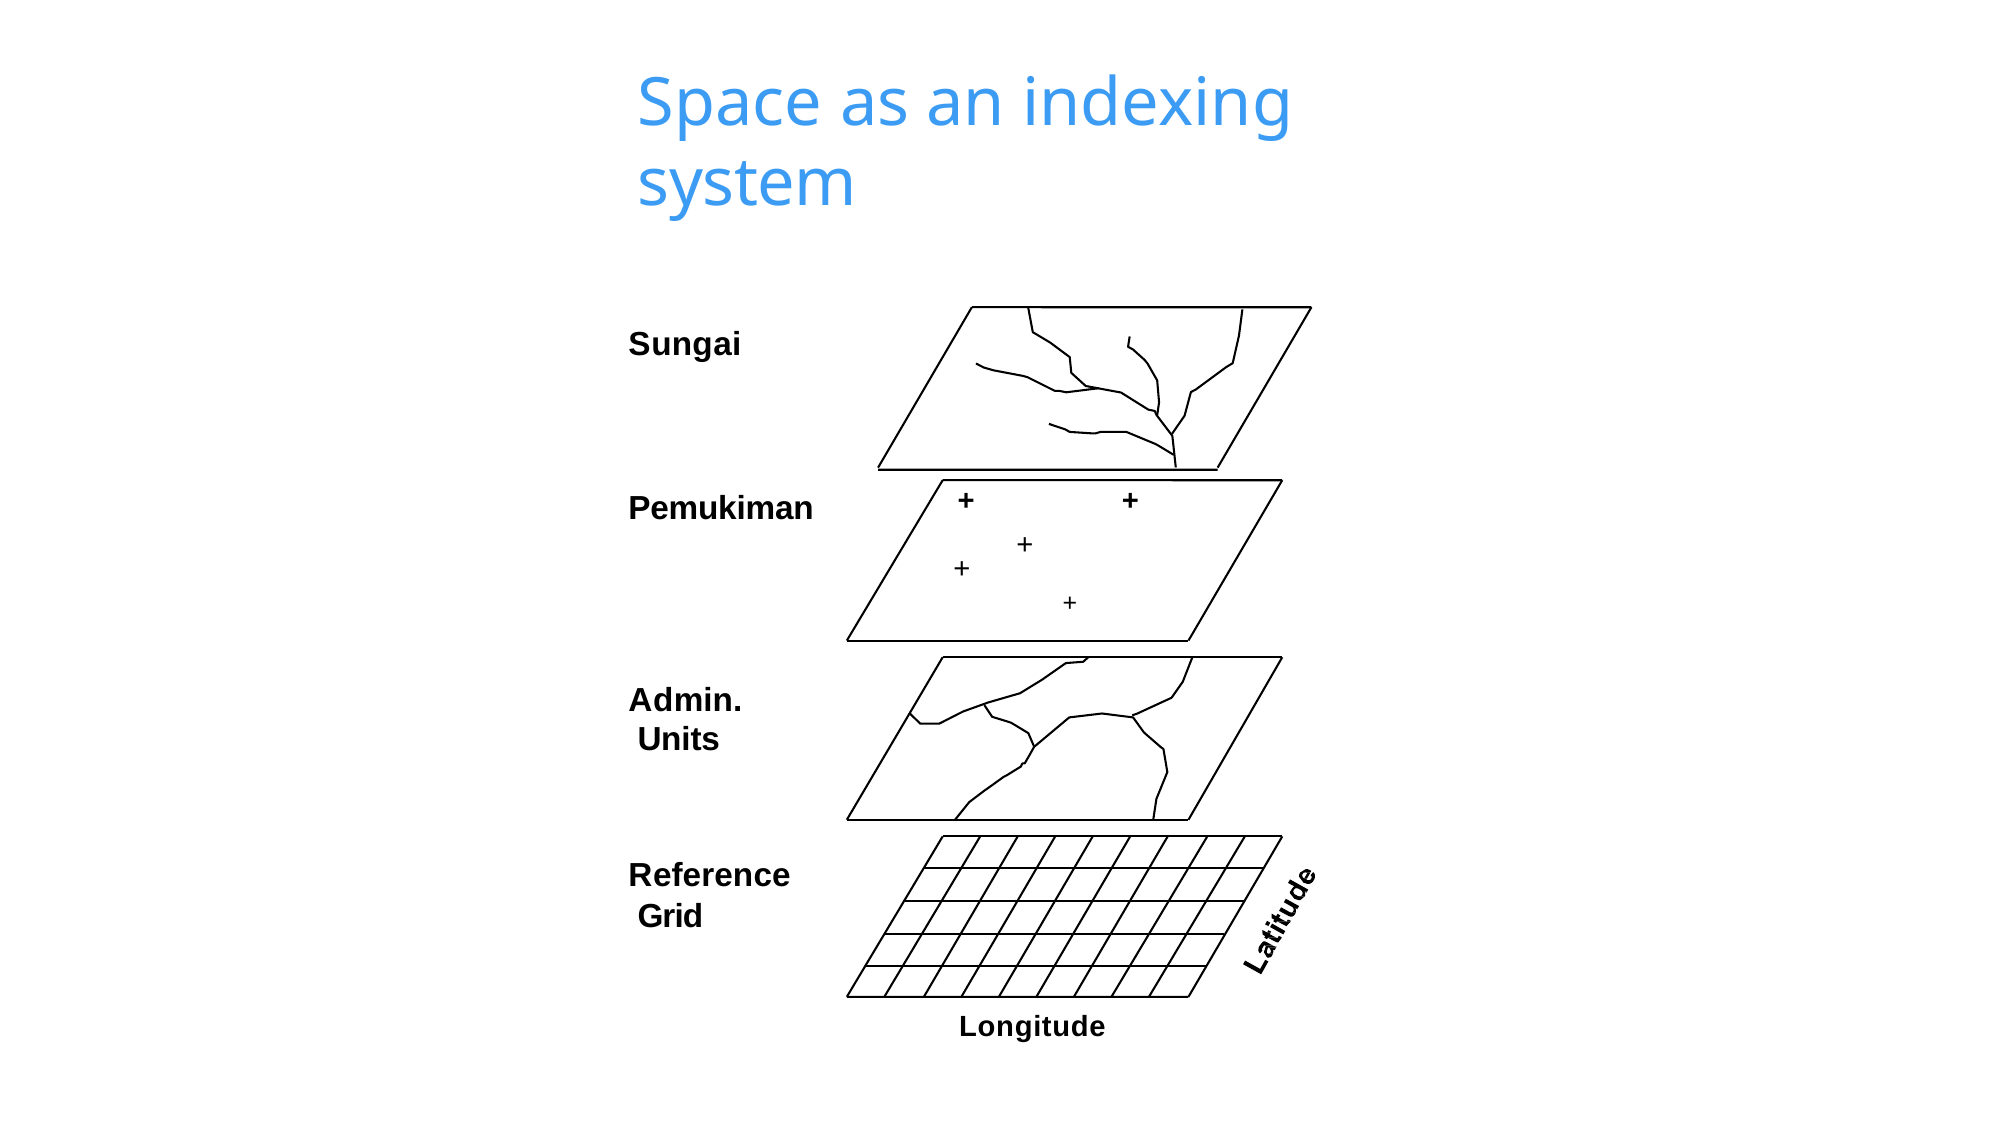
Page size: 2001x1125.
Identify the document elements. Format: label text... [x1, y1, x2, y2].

text_box [1128, 336, 1160, 416]
text_box [976, 363, 1099, 393]
text_box [1258, 941, 1277, 958]
text_box [1279, 898, 1300, 917]
text_box [1034, 657, 1089, 674]
text_box Admin. Units Reference Grid Longitude [626, 674, 1107, 1043]
text_box [1048, 423, 1174, 455]
text_box + [1060, 584, 1080, 617]
text_box + [955, 479, 977, 517]
text_box [1288, 879, 1309, 901]
text_box Pemukiman [626, 484, 818, 527]
text_box [1171, 309, 1243, 435]
text_box Sungai [626, 320, 744, 363]
text_box [1265, 920, 1286, 935]
text_box [1243, 959, 1269, 975]
text_box + [1014, 523, 1036, 561]
text_box [1028, 307, 1176, 468]
text_box [1271, 913, 1291, 927]
text_box [1107, 714, 1168, 820]
text_box [1262, 930, 1282, 943]
text_box [1299, 868, 1315, 884]
title Space as an indexing system [635, 43, 1393, 234]
text_box + [1119, 479, 1141, 517]
text_box + [951, 547, 973, 585]
text_box [1132, 657, 1193, 716]
